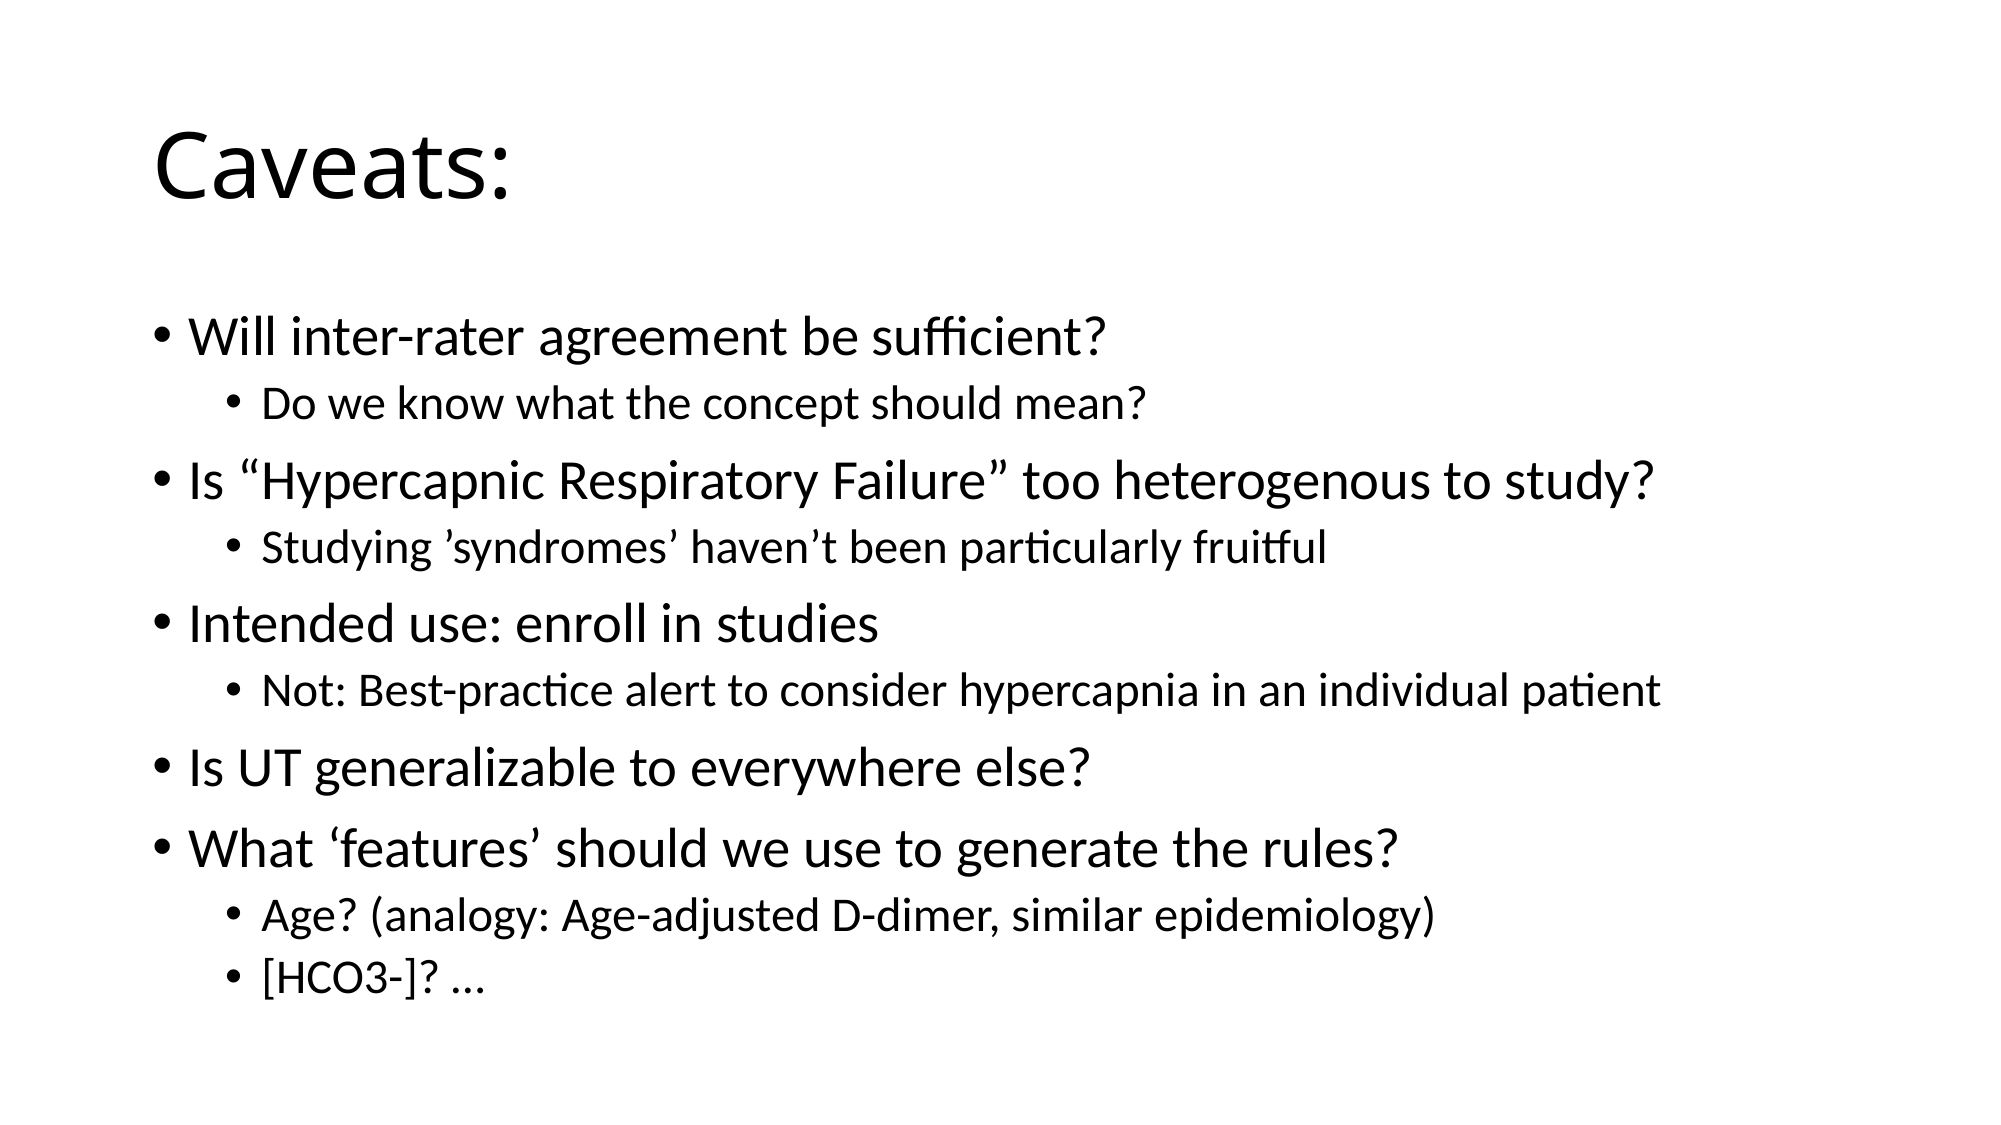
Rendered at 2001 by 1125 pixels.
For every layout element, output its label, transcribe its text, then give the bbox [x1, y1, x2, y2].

list Will inter-rater agreement be sufficient? Do we know what the concept should mean? Is “Hypercapnic Respiratory Failure” too heterogenous to study? Studying ’syndromes’ haven’t been particularly fruitful Intended use: enroll in studies Not: Best-practice alert to consider hypercapnia in an individual patient Is UT generalizable to everywhere else? What ‘features’ should we use to generate the rules? Age? (analogy: Age-adjusted D-dimer, similar epidemiology) [HCO3-]? … [137, 299, 1863, 1014]
title Caveats: [137, 59, 1863, 278]
